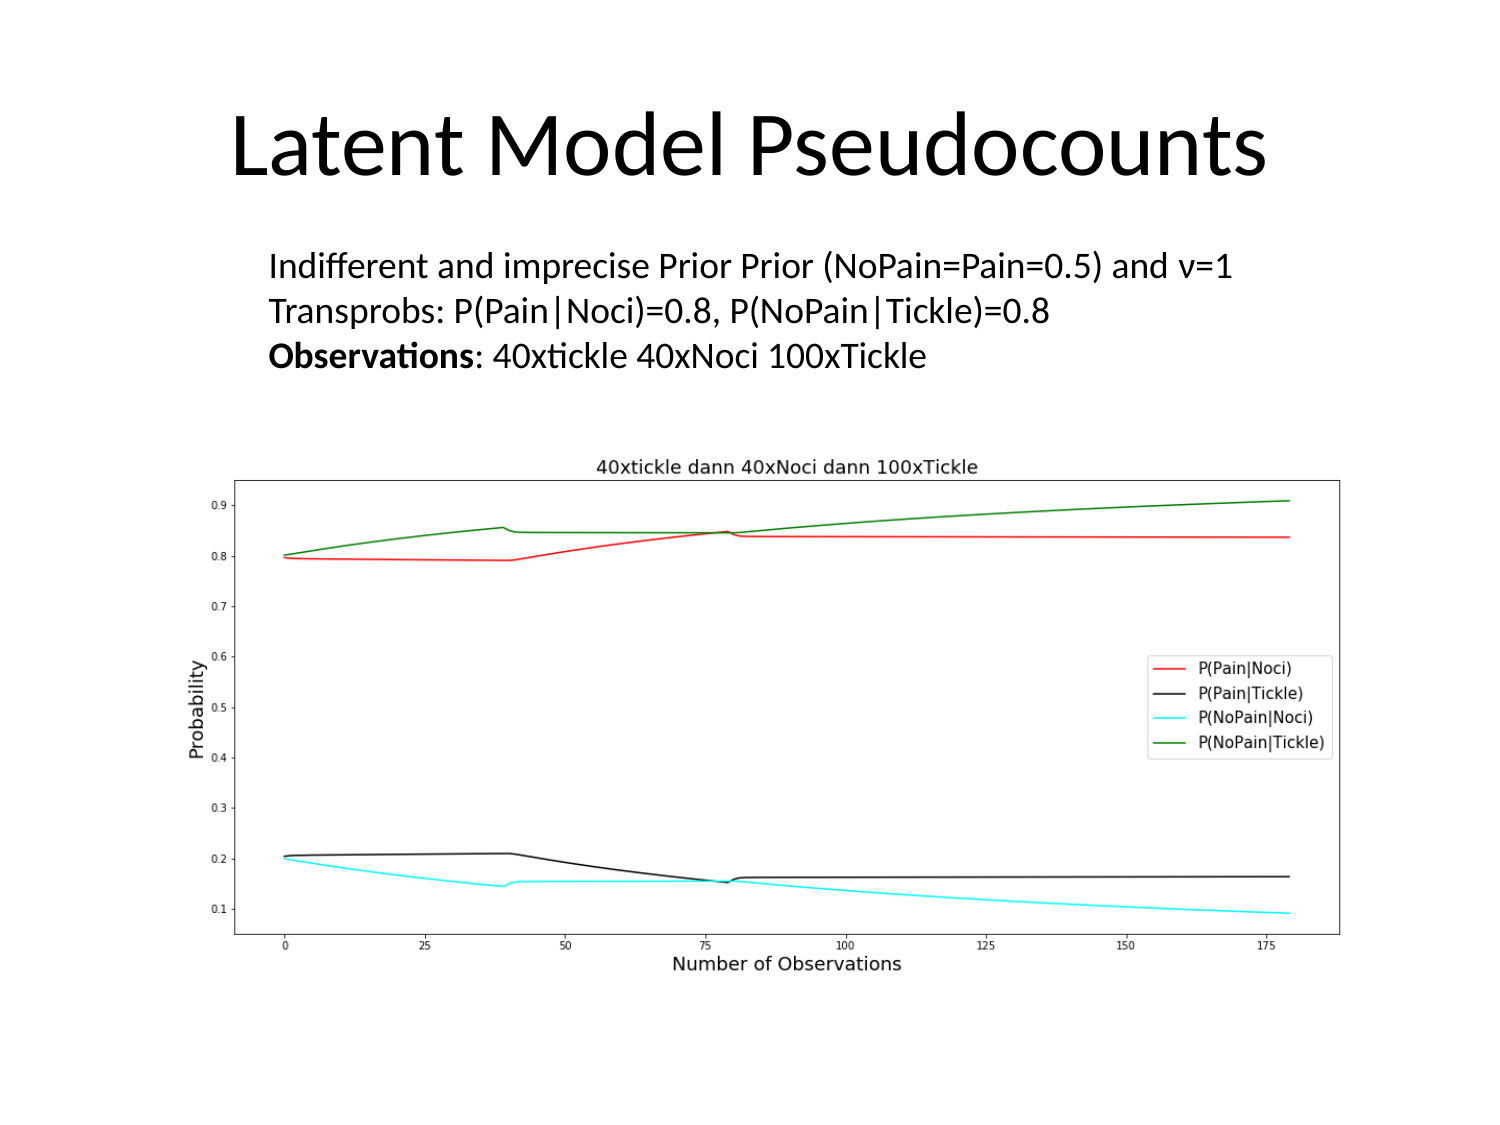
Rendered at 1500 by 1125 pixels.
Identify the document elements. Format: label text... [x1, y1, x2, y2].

picture [55, 408, 1482, 1010]
title Latent Model Pseudocounts [75, 45, 1425, 233]
text_box Indifferent and imprecise Prior Prior (NoPain=Pain=0.5) and ν=1 Transprobs: P(Pain|Noci)=0.8, P(NoPain|Tickle)=0.8 Observations: 40xtickle 40xNoci 100xTickle [253, 234, 1284, 384]
